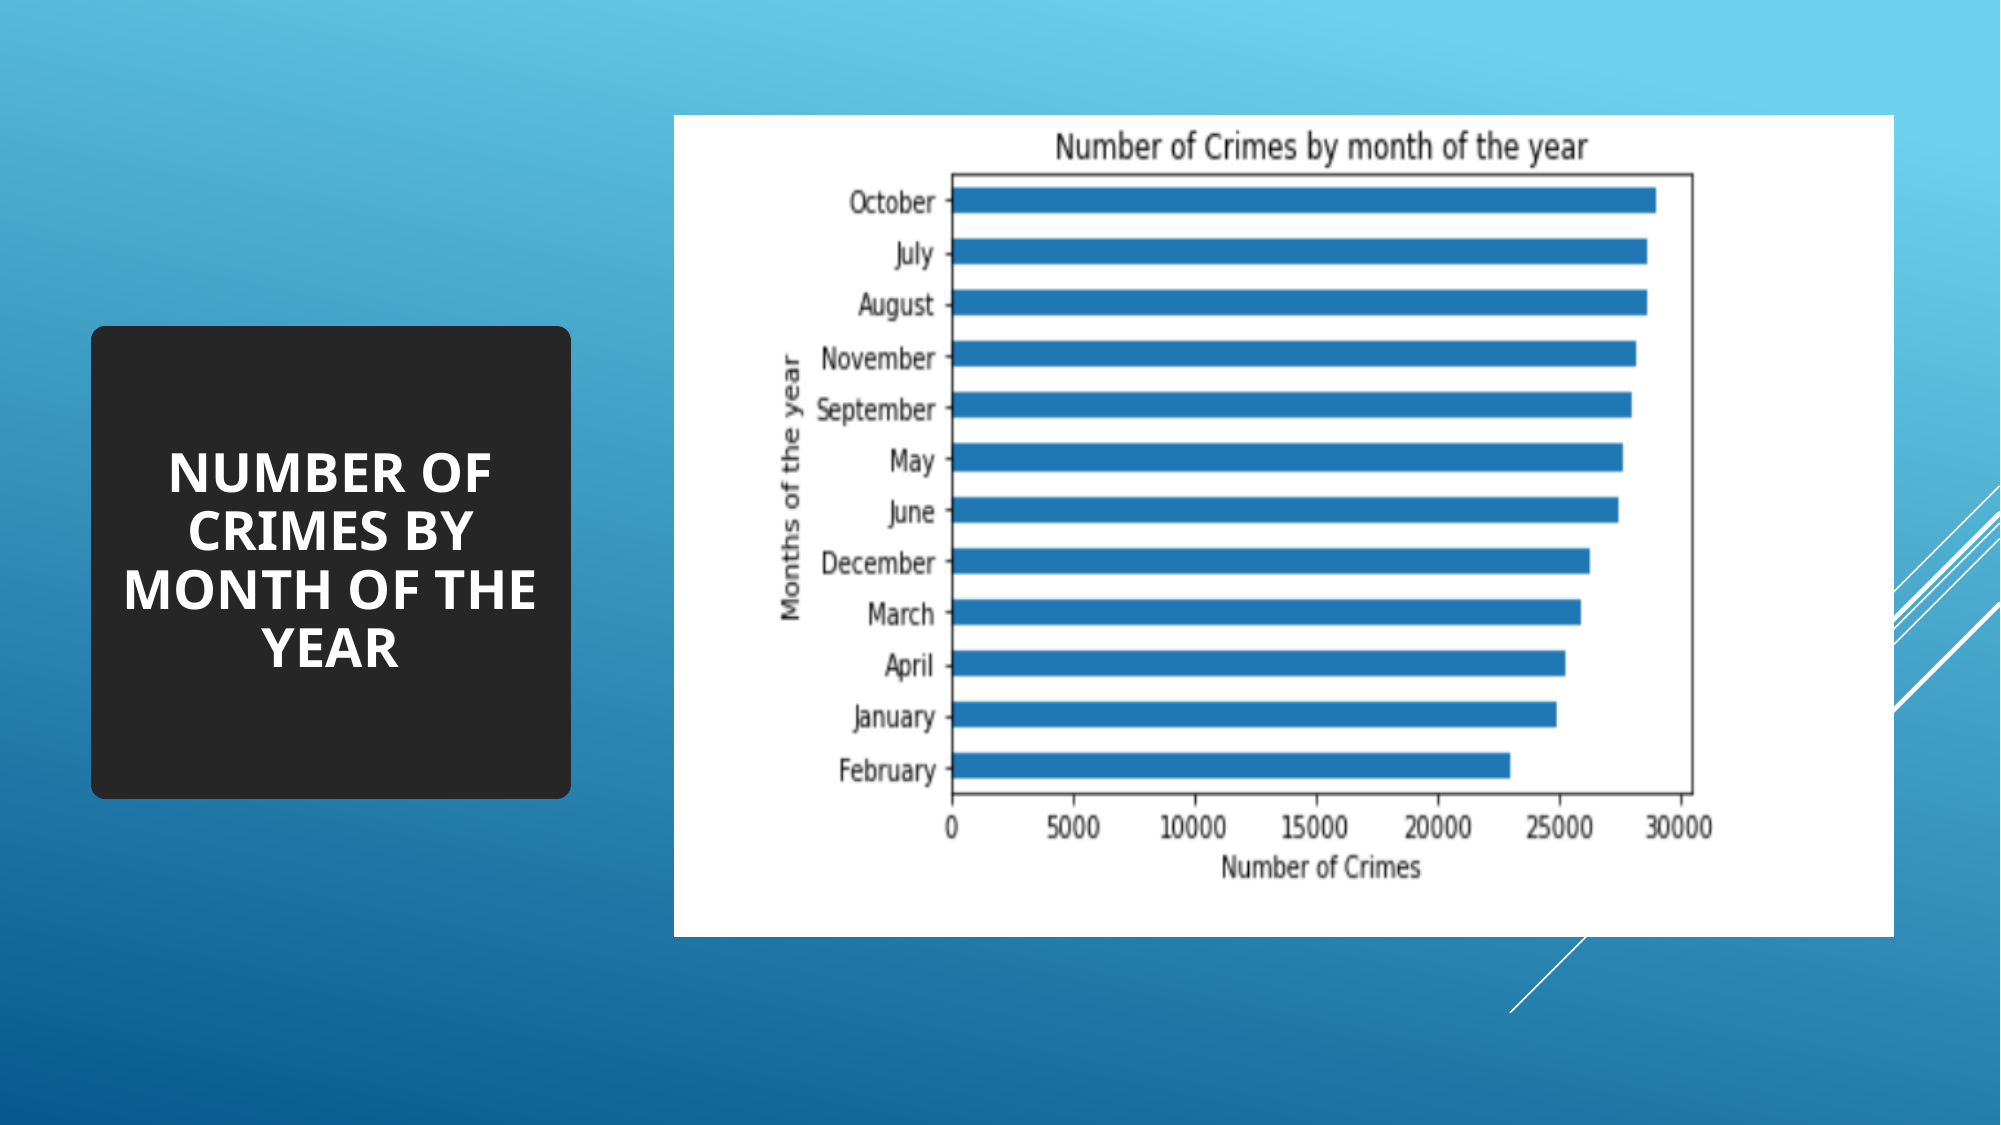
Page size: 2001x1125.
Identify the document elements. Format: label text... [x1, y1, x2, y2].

picture [673, 115, 1894, 937]
title Number of Crimes by month of the year [105, 340, 557, 785]
